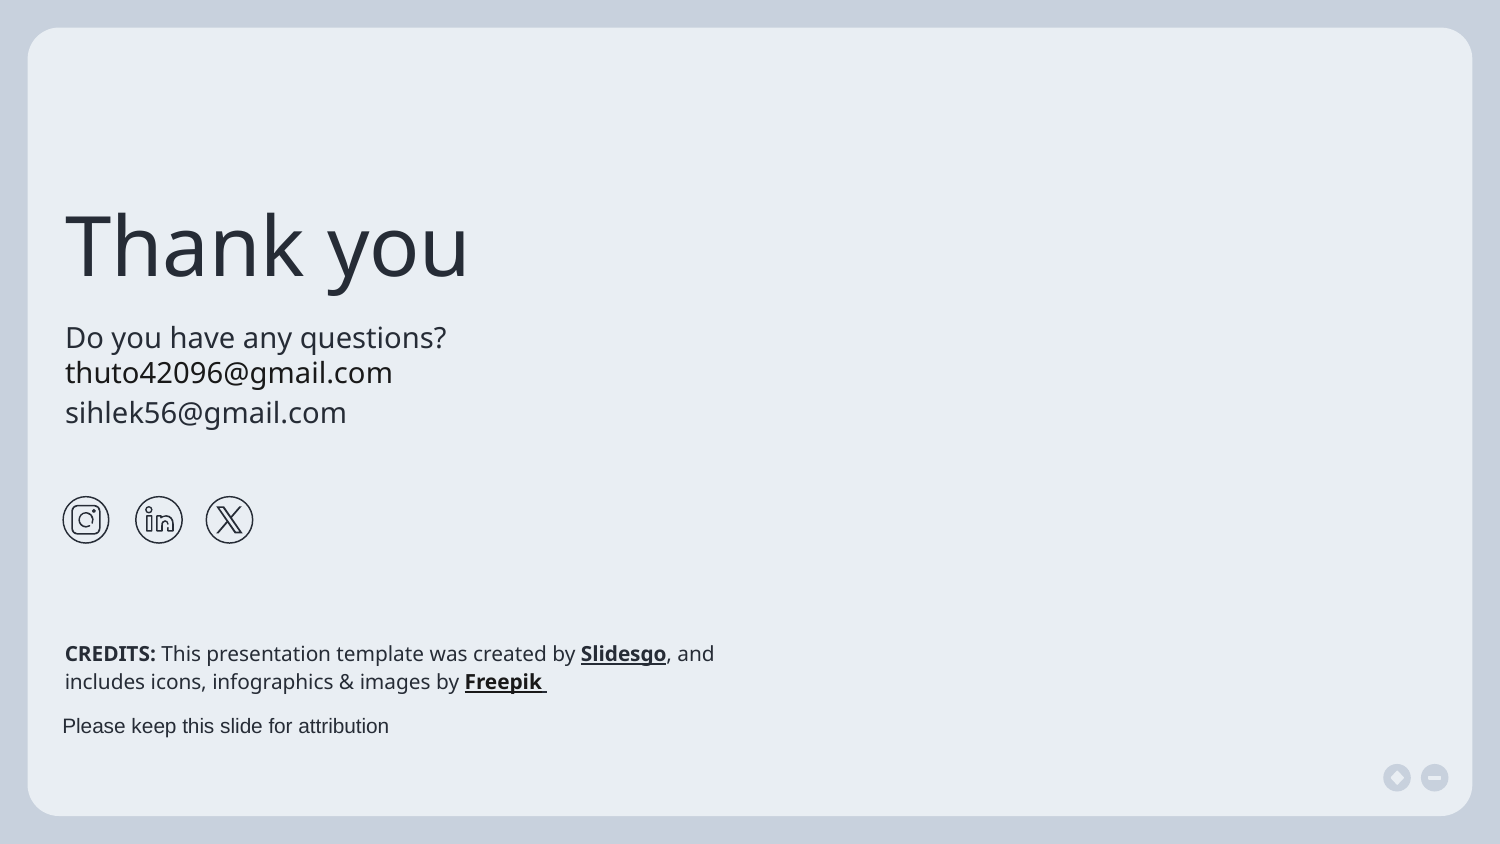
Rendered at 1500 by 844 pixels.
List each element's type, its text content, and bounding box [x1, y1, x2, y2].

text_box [205, 495, 254, 545]
subtitle Do you have any questions? thuto42096@gmail.com sihlek56@gmail.com [50, 304, 761, 825]
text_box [134, 495, 184, 545]
text_box Please keep this slide for attribution [62, 712, 744, 738]
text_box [62, 495, 110, 545]
title Thank you [50, 136, 761, 304]
